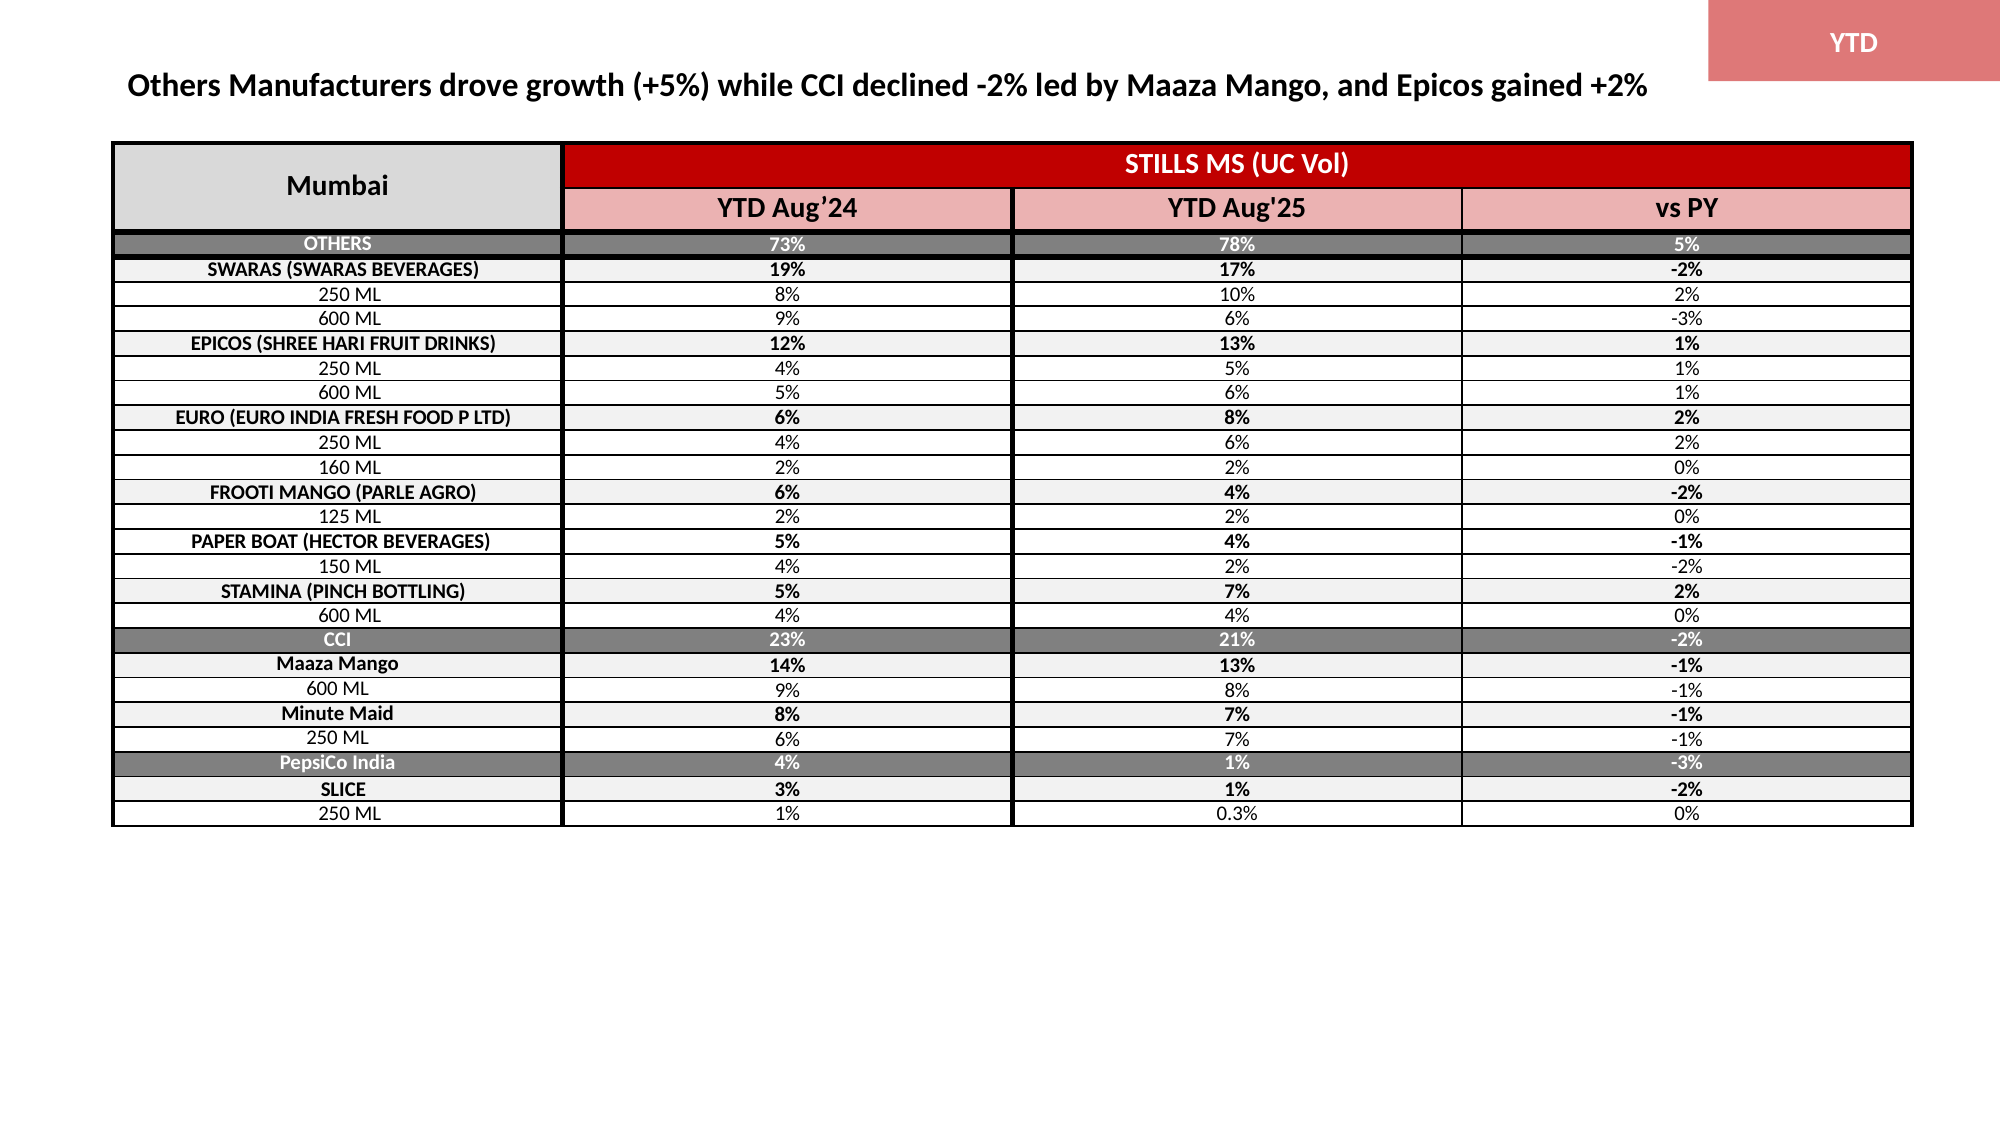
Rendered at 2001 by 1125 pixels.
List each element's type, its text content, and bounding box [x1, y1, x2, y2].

table_cell 600 ML [115, 307, 560, 330]
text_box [112, 46, 1937, 128]
table_cell 6% [565, 480, 1010, 503]
table_cell 2% [1463, 283, 1910, 305]
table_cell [565, 753, 1010, 776]
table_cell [1463, 555, 1910, 578]
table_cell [1463, 530, 1910, 553]
table_cell -2% [1463, 480, 1910, 503]
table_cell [565, 777, 1010, 800]
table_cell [565, 555, 1010, 578]
table_cell 2% [1015, 505, 1461, 528]
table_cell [115, 728, 560, 751]
table_cell 250 ML [115, 357, 560, 380]
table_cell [1015, 777, 1461, 800]
table_cell FROOTI MANGO (PARLE AGRO) [115, 480, 560, 503]
text_box YTD [1707, 0, 2000, 82]
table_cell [1463, 703, 1910, 726]
table_cell 600 ML [115, 381, 560, 404]
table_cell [1015, 728, 1461, 751]
table_cell 2% [565, 456, 1010, 479]
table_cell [115, 753, 560, 776]
table_cell 2% [1015, 456, 1461, 479]
table_cell YTD Aug'25 [1015, 189, 1461, 229]
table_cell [1015, 555, 1461, 578]
table_cell SWARAS (SWARAS BEVERAGES) [115, 260, 560, 281]
table_cell 17% [1015, 260, 1461, 281]
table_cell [1463, 654, 1910, 677]
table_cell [1015, 753, 1461, 776]
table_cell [565, 579, 1010, 602]
table_cell OTHERS [115, 235, 560, 254]
table_cell 125 ML [115, 505, 560, 528]
table_cell EPICOS (SHREE HARI FRUIT DRINKS) [115, 332, 560, 355]
table_cell 73% [565, 235, 1010, 254]
table_cell vs PY [1463, 189, 1910, 229]
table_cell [1015, 530, 1461, 553]
table_cell 6% [565, 406, 1010, 429]
table_cell 4% [1015, 480, 1461, 503]
table_cell 10% [1015, 283, 1461, 305]
table_cell 8% [565, 283, 1010, 305]
table_cell 1% [1463, 381, 1910, 404]
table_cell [115, 802, 560, 825]
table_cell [1015, 654, 1461, 677]
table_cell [565, 629, 1010, 652]
table_cell -2% [1463, 260, 1910, 281]
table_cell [1015, 802, 1461, 825]
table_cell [1463, 728, 1910, 751]
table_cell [565, 604, 1010, 627]
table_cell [1463, 579, 1910, 602]
table_header STILLS MS (UC Vol) [565, 145, 1910, 187]
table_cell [115, 629, 560, 652]
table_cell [115, 579, 560, 602]
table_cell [115, 530, 560, 553]
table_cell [115, 555, 560, 578]
table_cell 78% [1015, 235, 1461, 254]
table_cell 8% [1015, 406, 1461, 429]
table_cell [565, 678, 1010, 701]
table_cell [565, 654, 1010, 677]
table_cell 1% [1463, 357, 1910, 380]
table_cell 5% [565, 381, 1010, 404]
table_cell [1015, 629, 1461, 652]
table_cell 1% [1463, 332, 1910, 355]
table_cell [1015, 678, 1461, 701]
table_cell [1463, 753, 1910, 776]
table_cell 5% [1463, 235, 1910, 254]
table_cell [115, 654, 560, 677]
table_cell 12% [565, 332, 1010, 355]
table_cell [1463, 777, 1910, 800]
table_cell EURO (EURO INDIA FRESH FOOD P LTD) [115, 406, 560, 429]
table_cell 2% [1463, 406, 1910, 429]
table_cell 2% [1463, 431, 1910, 454]
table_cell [115, 777, 560, 800]
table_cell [1463, 802, 1910, 825]
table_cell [1463, 505, 1910, 528]
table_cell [1015, 604, 1461, 627]
table_cell 4% [565, 357, 1010, 380]
table_cell 6% [1015, 431, 1461, 454]
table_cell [1463, 629, 1910, 652]
table_cell 13% [1015, 332, 1461, 355]
table_cell 19% [565, 260, 1010, 281]
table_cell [115, 604, 560, 627]
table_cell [1015, 703, 1461, 726]
table_cell 250 ML [115, 431, 560, 454]
table_cell 4% [565, 431, 1010, 454]
table_cell 160 ML [115, 456, 560, 479]
table_cell 6% [1015, 307, 1461, 330]
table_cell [1463, 678, 1910, 701]
table_cell YTD Aug’24 [565, 189, 1010, 229]
table_cell 250 ML [115, 283, 560, 305]
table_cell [565, 703, 1010, 726]
table_cell -3% [1463, 307, 1910, 330]
table_header Mumbai [115, 145, 560, 229]
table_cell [115, 678, 560, 701]
table_cell 2% [565, 505, 1010, 528]
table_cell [565, 728, 1010, 751]
table_cell 6% [1015, 381, 1461, 404]
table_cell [1015, 579, 1461, 602]
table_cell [1463, 604, 1910, 627]
table_cell 5% [1015, 357, 1461, 380]
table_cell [565, 802, 1010, 825]
table_cell 9% [565, 307, 1010, 330]
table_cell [565, 530, 1010, 553]
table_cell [115, 703, 560, 726]
text_box [87, 73, 1912, 155]
table_cell 0% [1463, 456, 1910, 479]
